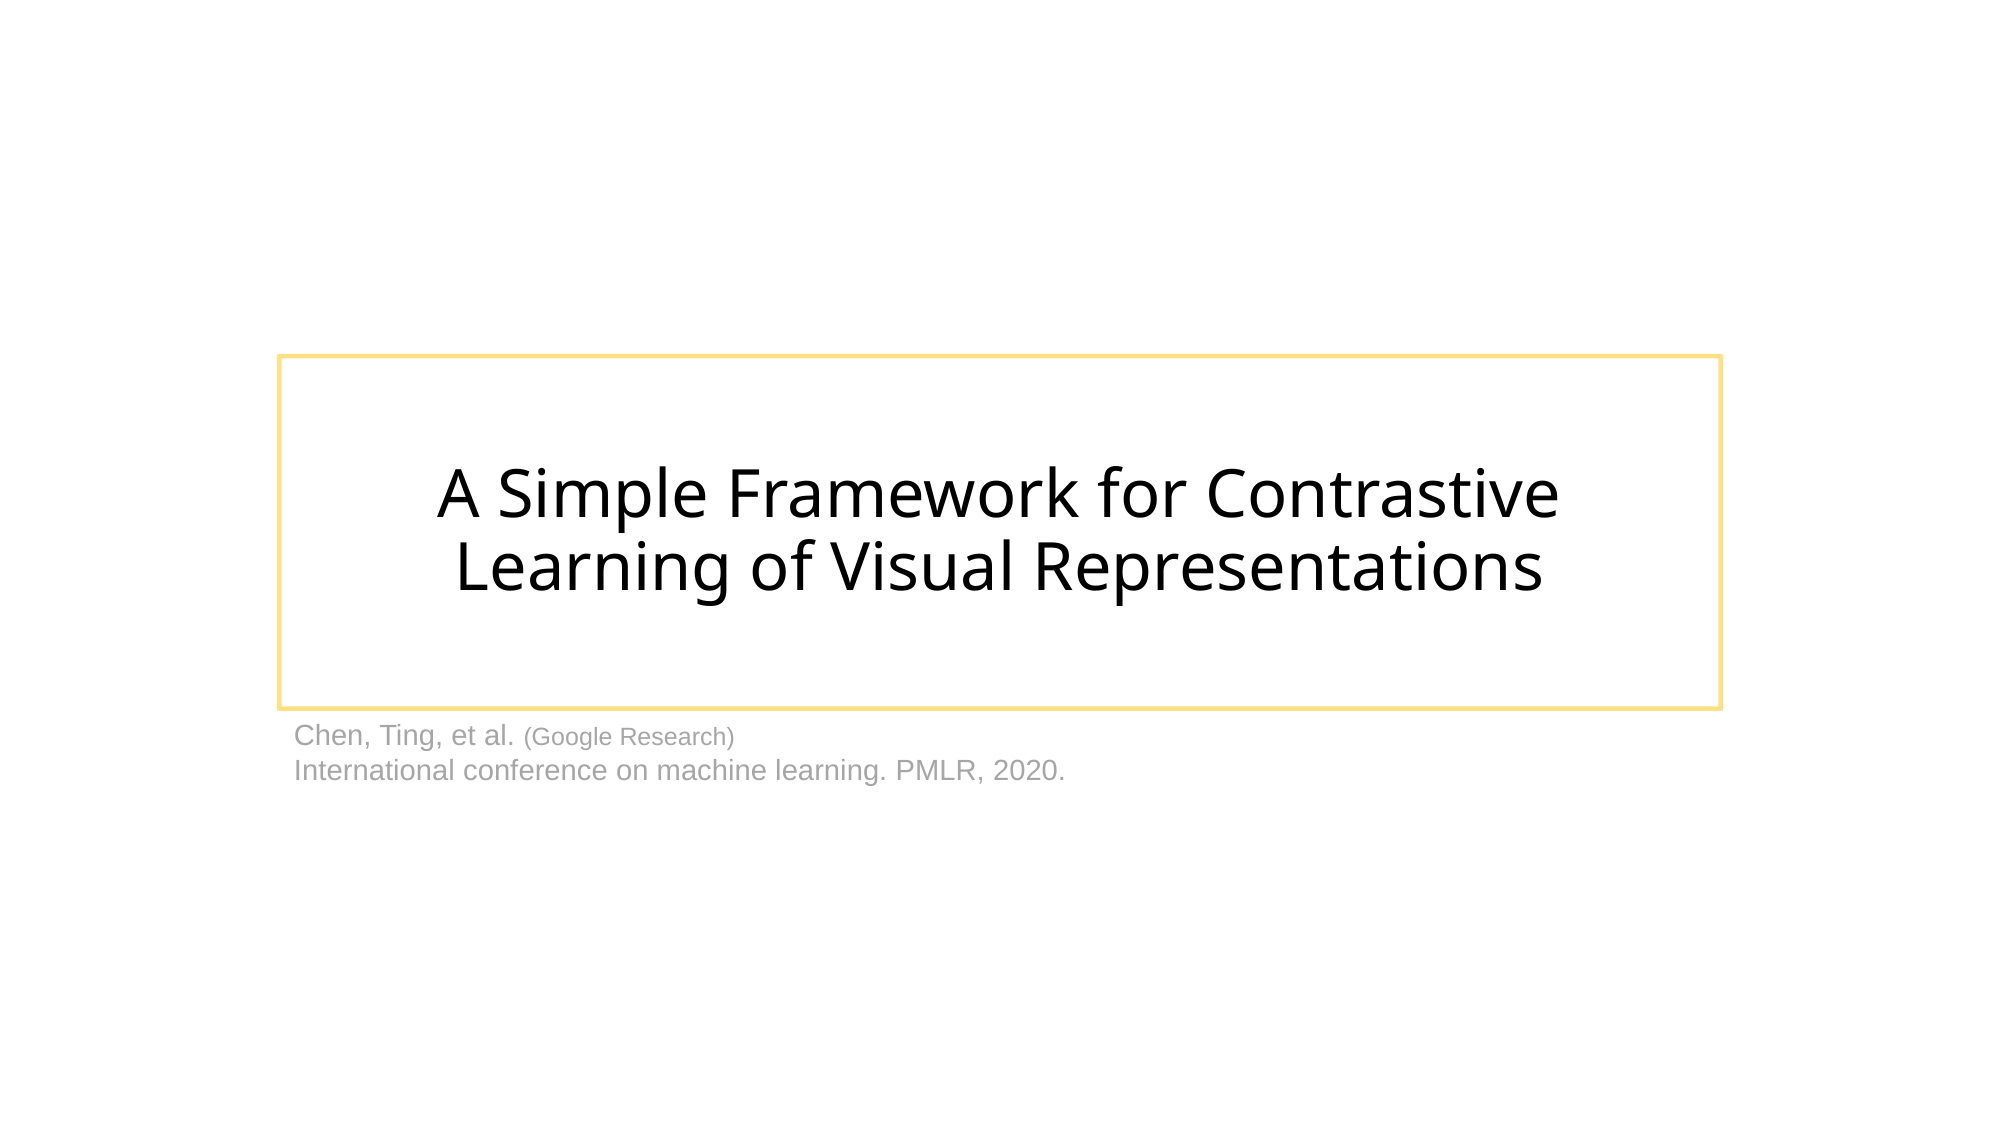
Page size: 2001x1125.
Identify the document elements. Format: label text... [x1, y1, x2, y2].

text_box Chen, Ting, et al. (Google Research) International conference on machine learning. PMLR, 2020. [279, 708, 1183, 794]
title A Simple Framework for Contrastive Learning of Visual Representations [279, 356, 1721, 709]
